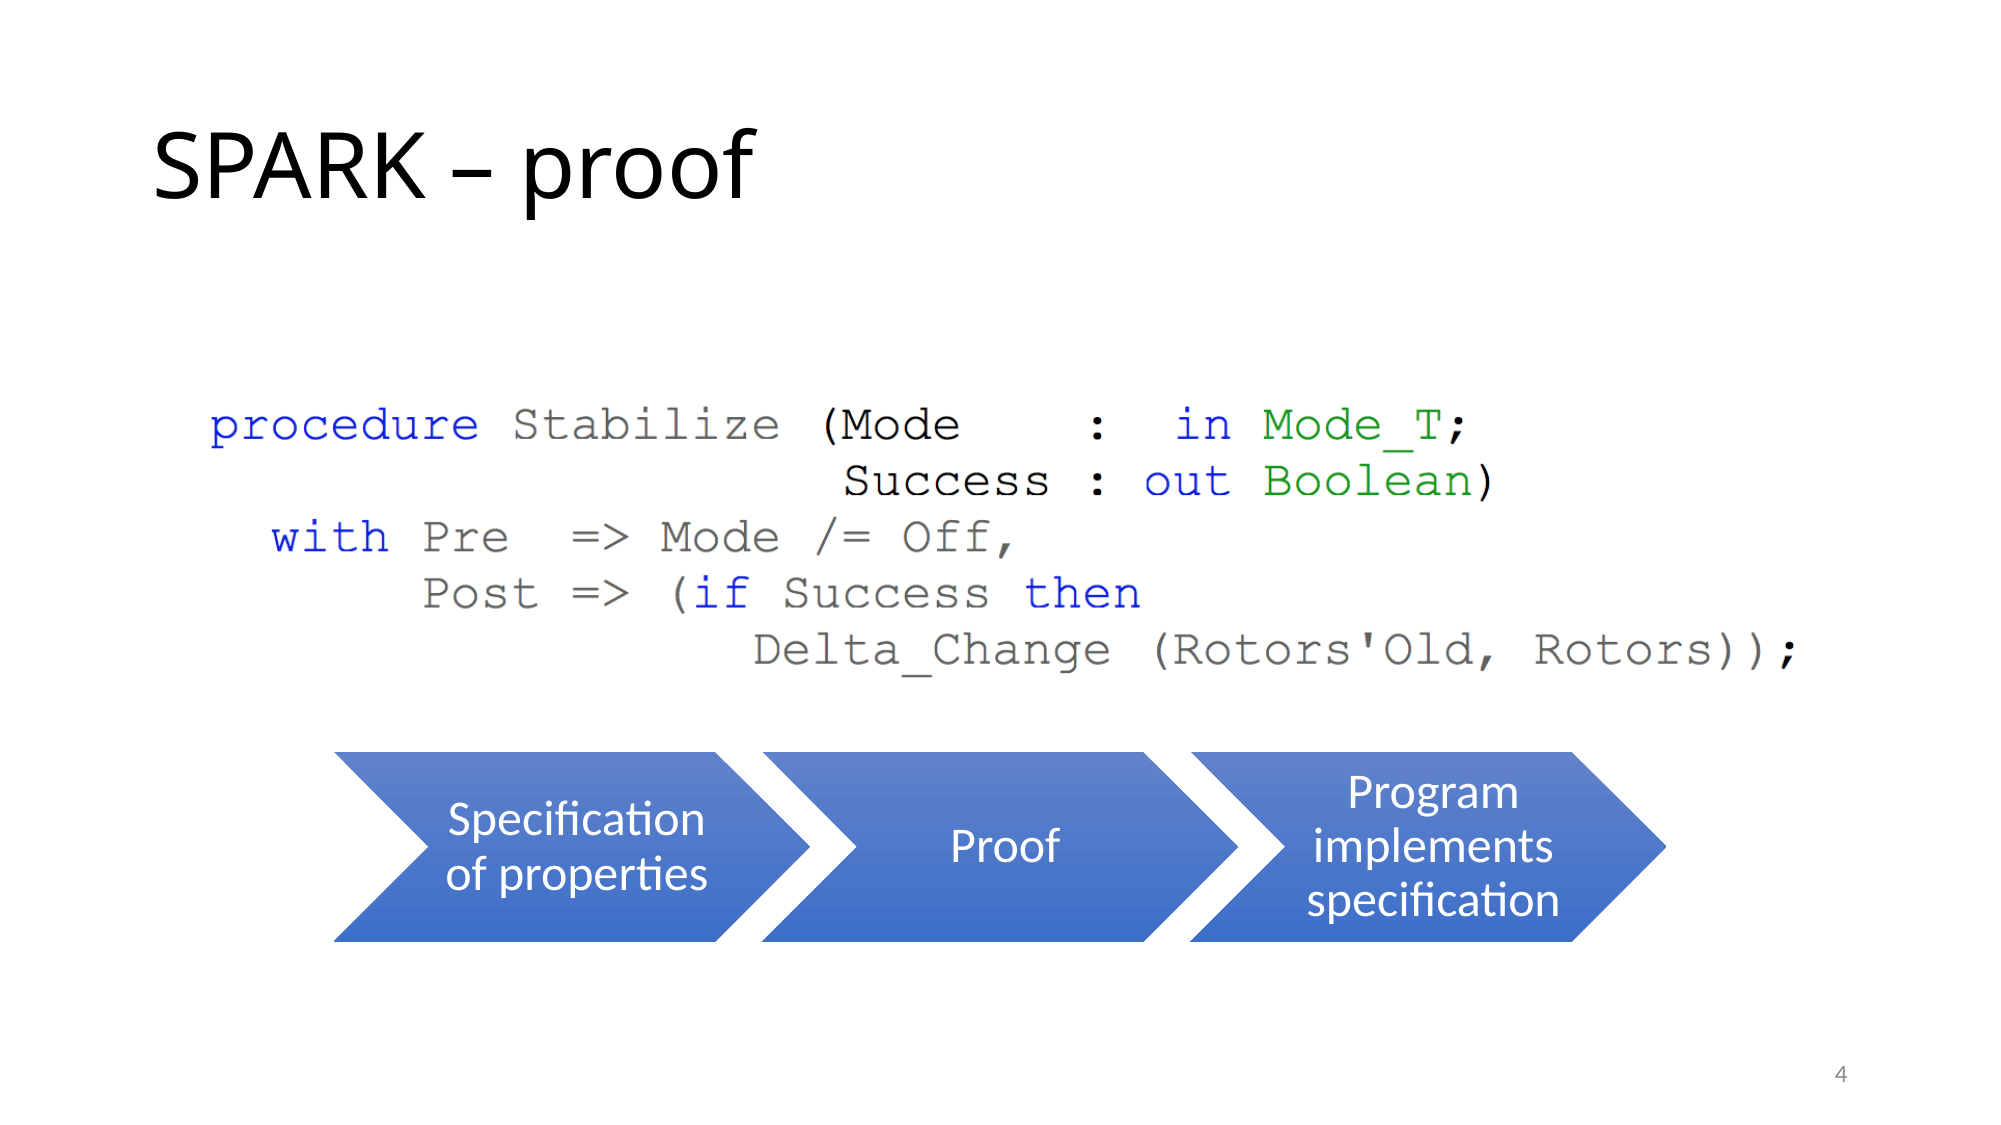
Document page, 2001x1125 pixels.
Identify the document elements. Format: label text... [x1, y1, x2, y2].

slide_number 4 [1667, 1042, 1863, 1103]
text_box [333, 696, 1667, 1125]
picture [193, 390, 1818, 696]
title SPARK – proof [137, 59, 1863, 278]
